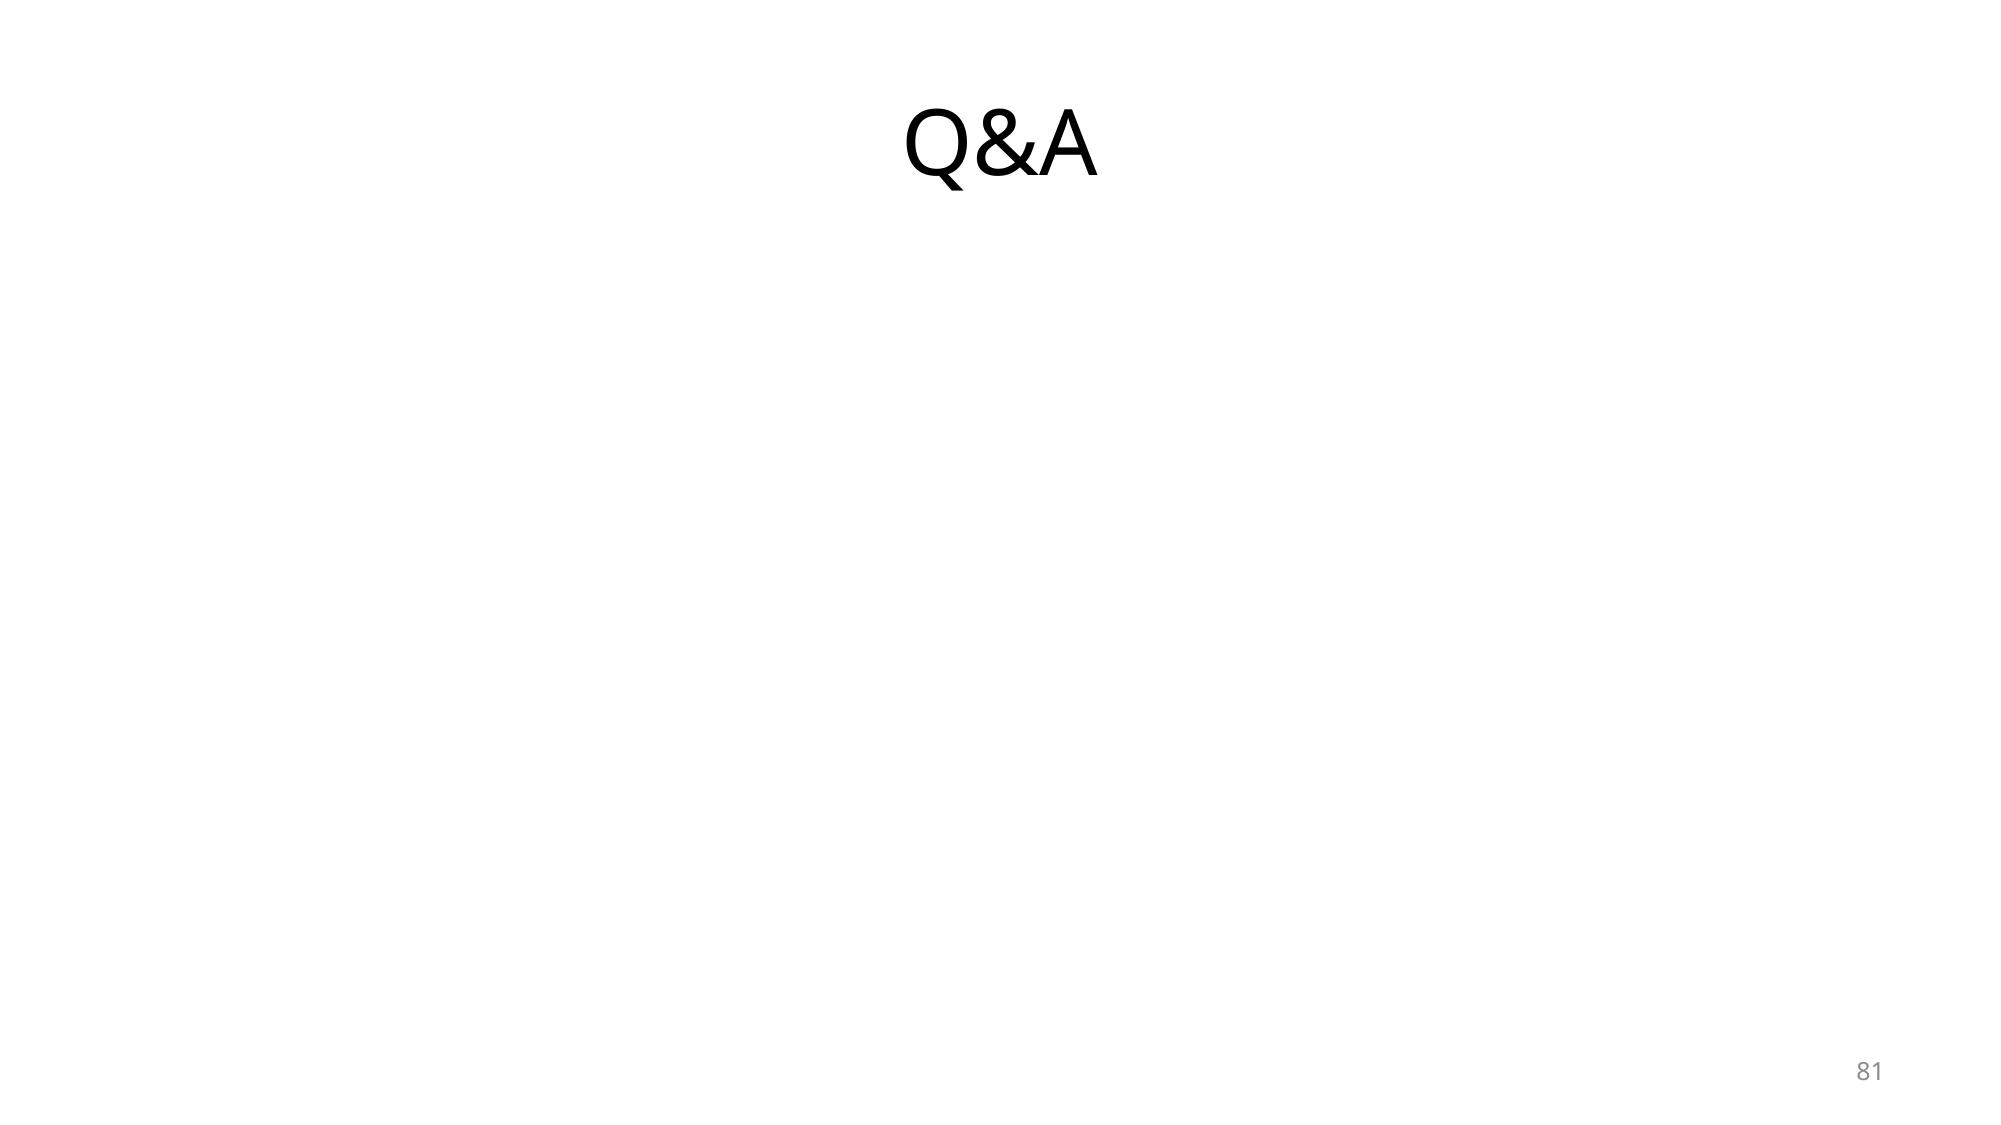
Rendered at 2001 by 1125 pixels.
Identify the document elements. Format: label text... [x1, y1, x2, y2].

title Q&A [99, 45, 1900, 233]
slide_number 98 [1433, 1042, 1900, 1103]
